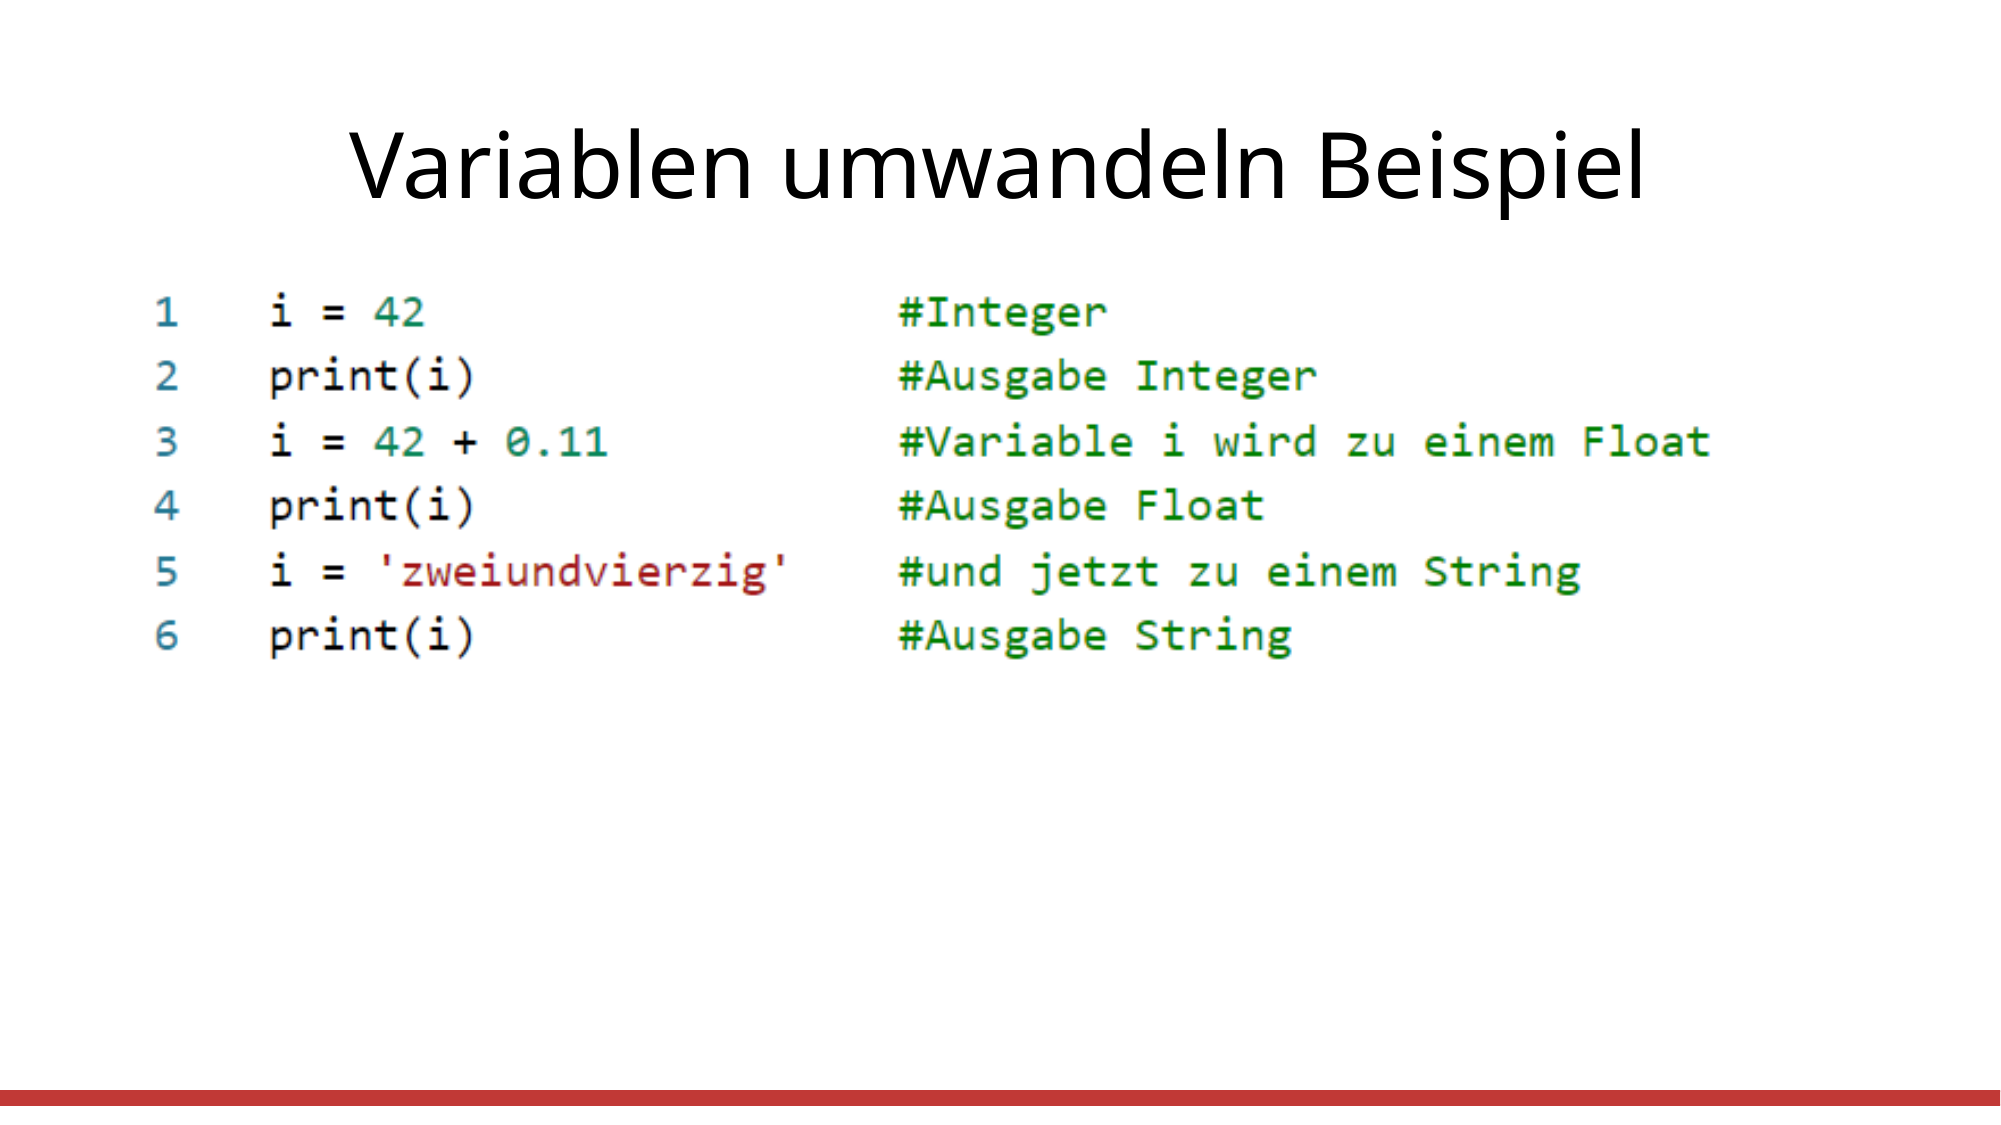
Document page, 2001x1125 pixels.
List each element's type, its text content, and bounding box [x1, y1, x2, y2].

picture [137, 277, 1767, 671]
title Variablen umwandeln Beispiel [137, 59, 1863, 278]
